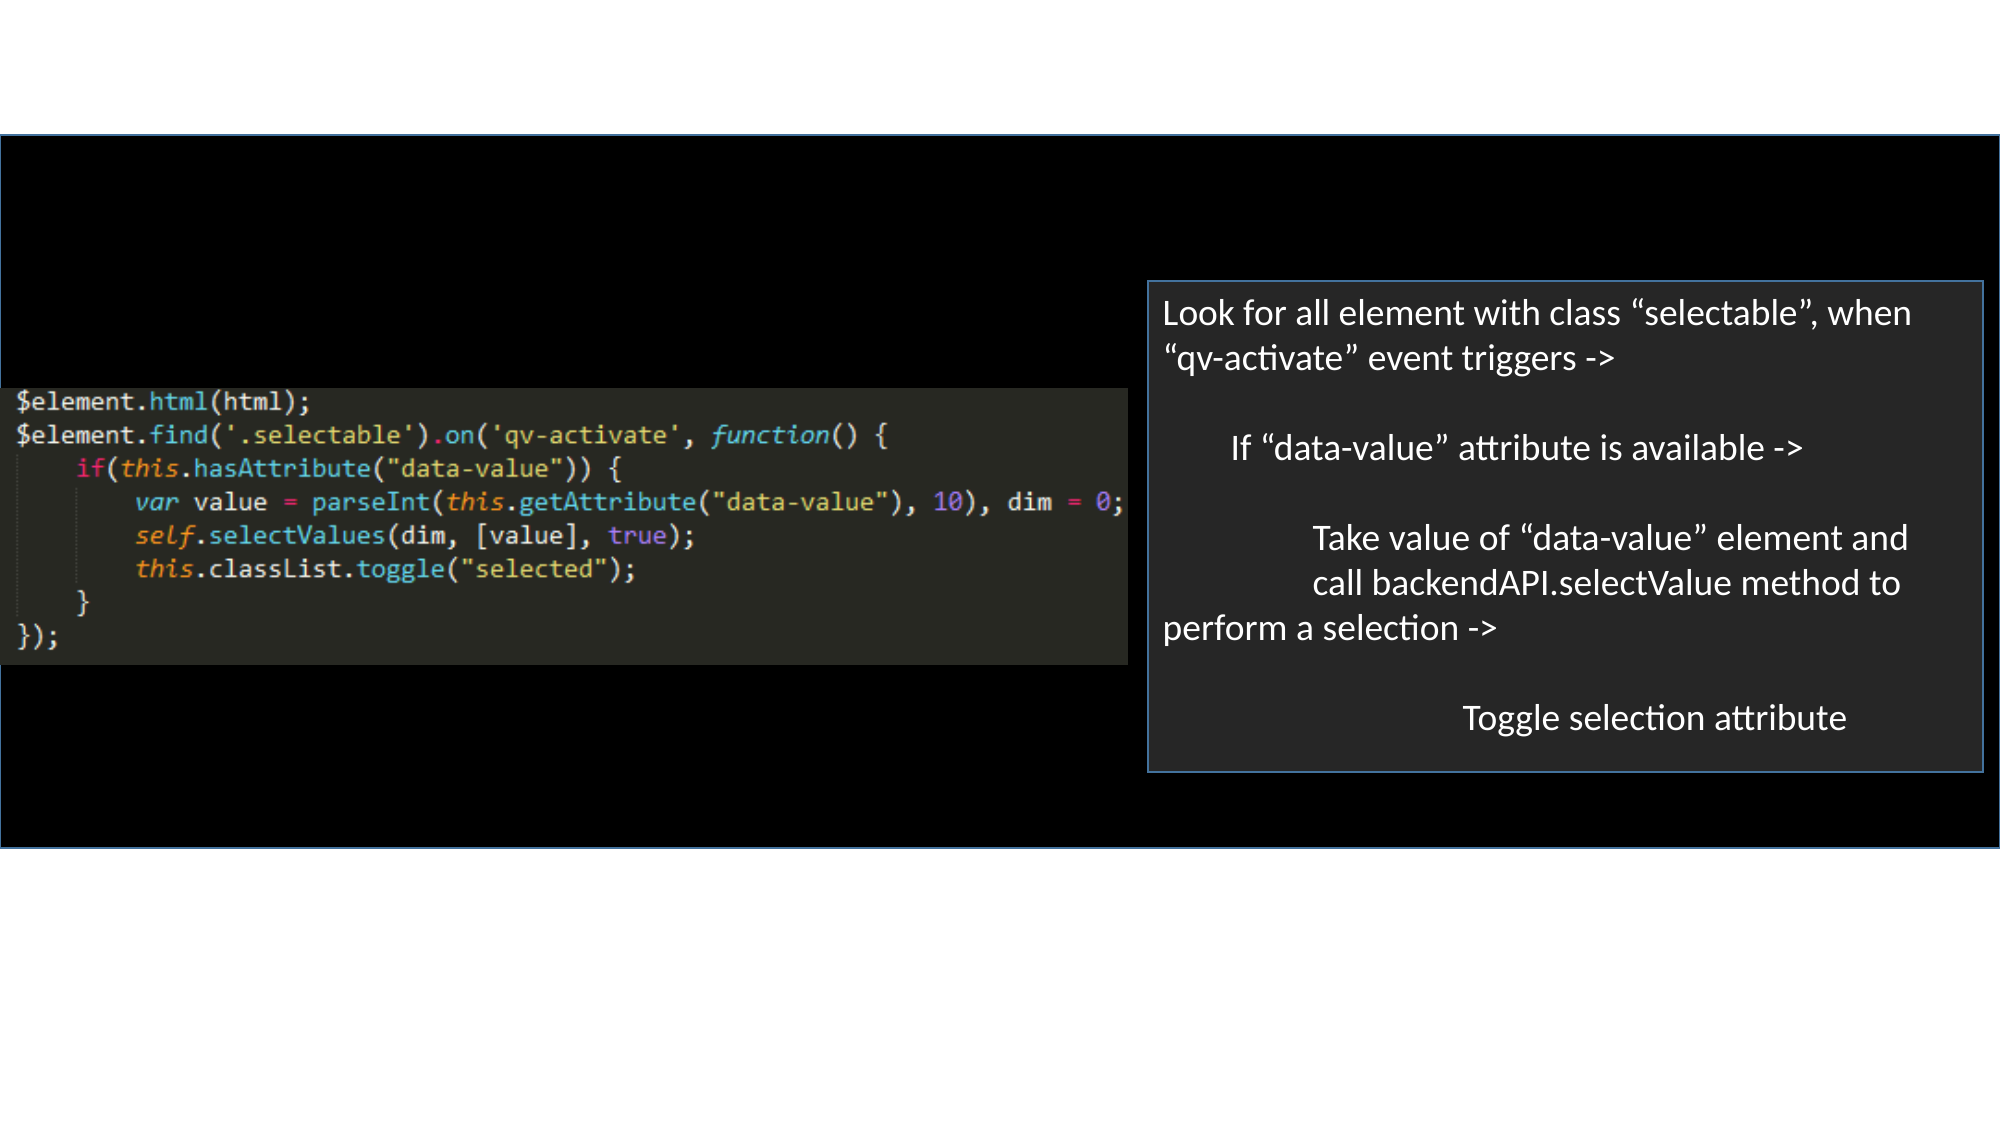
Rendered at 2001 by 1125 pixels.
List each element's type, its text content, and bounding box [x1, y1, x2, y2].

text_box [0, 134, 2000, 849]
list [0, 388, 1128, 665]
text_box Look for all element with class “selectable”, when “qv-activate” event triggers -> If “data-value” attribute is available -> Take value of “data-value” element and call backendAPI.selectValue method to perform a selection -> Toggle selection attribute [1147, 280, 1984, 773]
